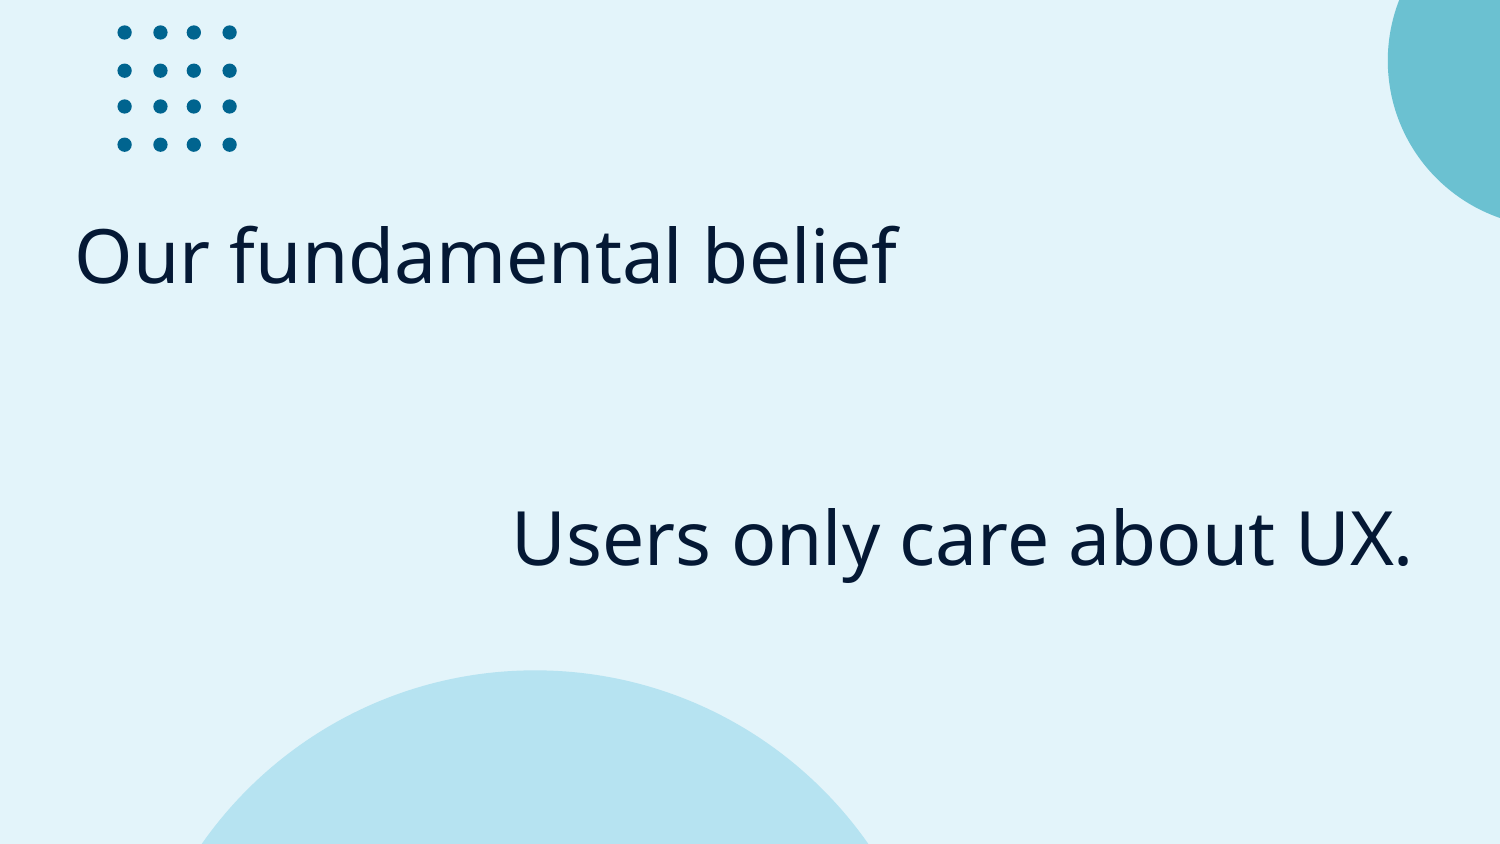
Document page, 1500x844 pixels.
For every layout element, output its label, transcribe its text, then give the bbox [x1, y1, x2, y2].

text_box [201, 672, 869, 844]
text_box [1387, 0, 1500, 218]
title Our fundamental belief [59, 193, 1041, 478]
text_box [116, 25, 237, 152]
text_box Users only care about UX. [496, 475, 1479, 761]
